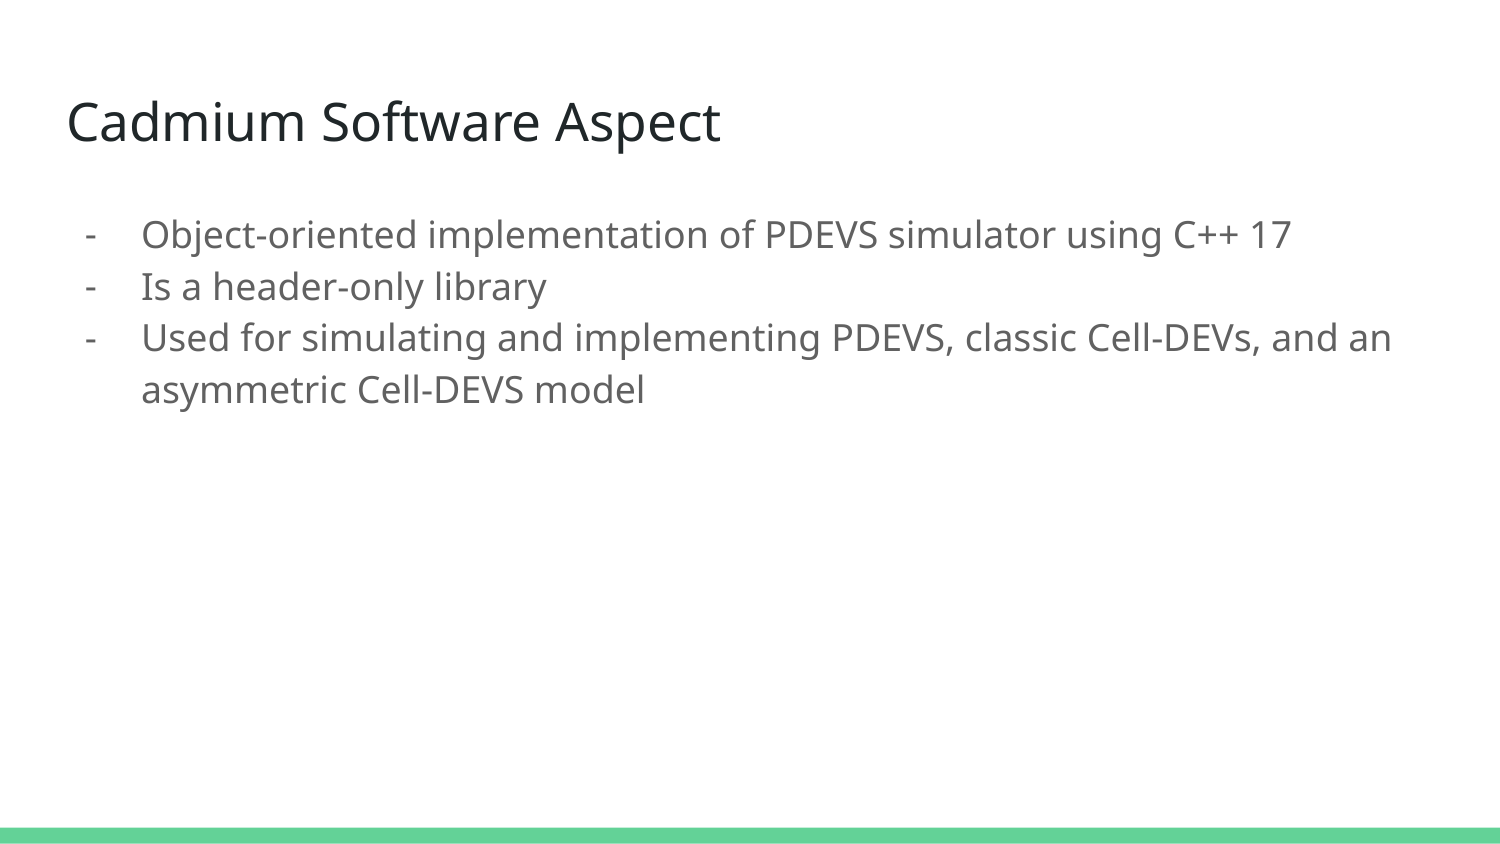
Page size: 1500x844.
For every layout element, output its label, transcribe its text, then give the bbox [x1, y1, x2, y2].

title Cadmium Software Aspect [51, 72, 1449, 167]
list Object-oriented implementation of PDEVS simulator using C++ 17 Is a header-only library Used for simulating and implementing PDEVS, classic Cell-DEVs, and an asymmetric Cell-DEVS model [51, 189, 1449, 750]
